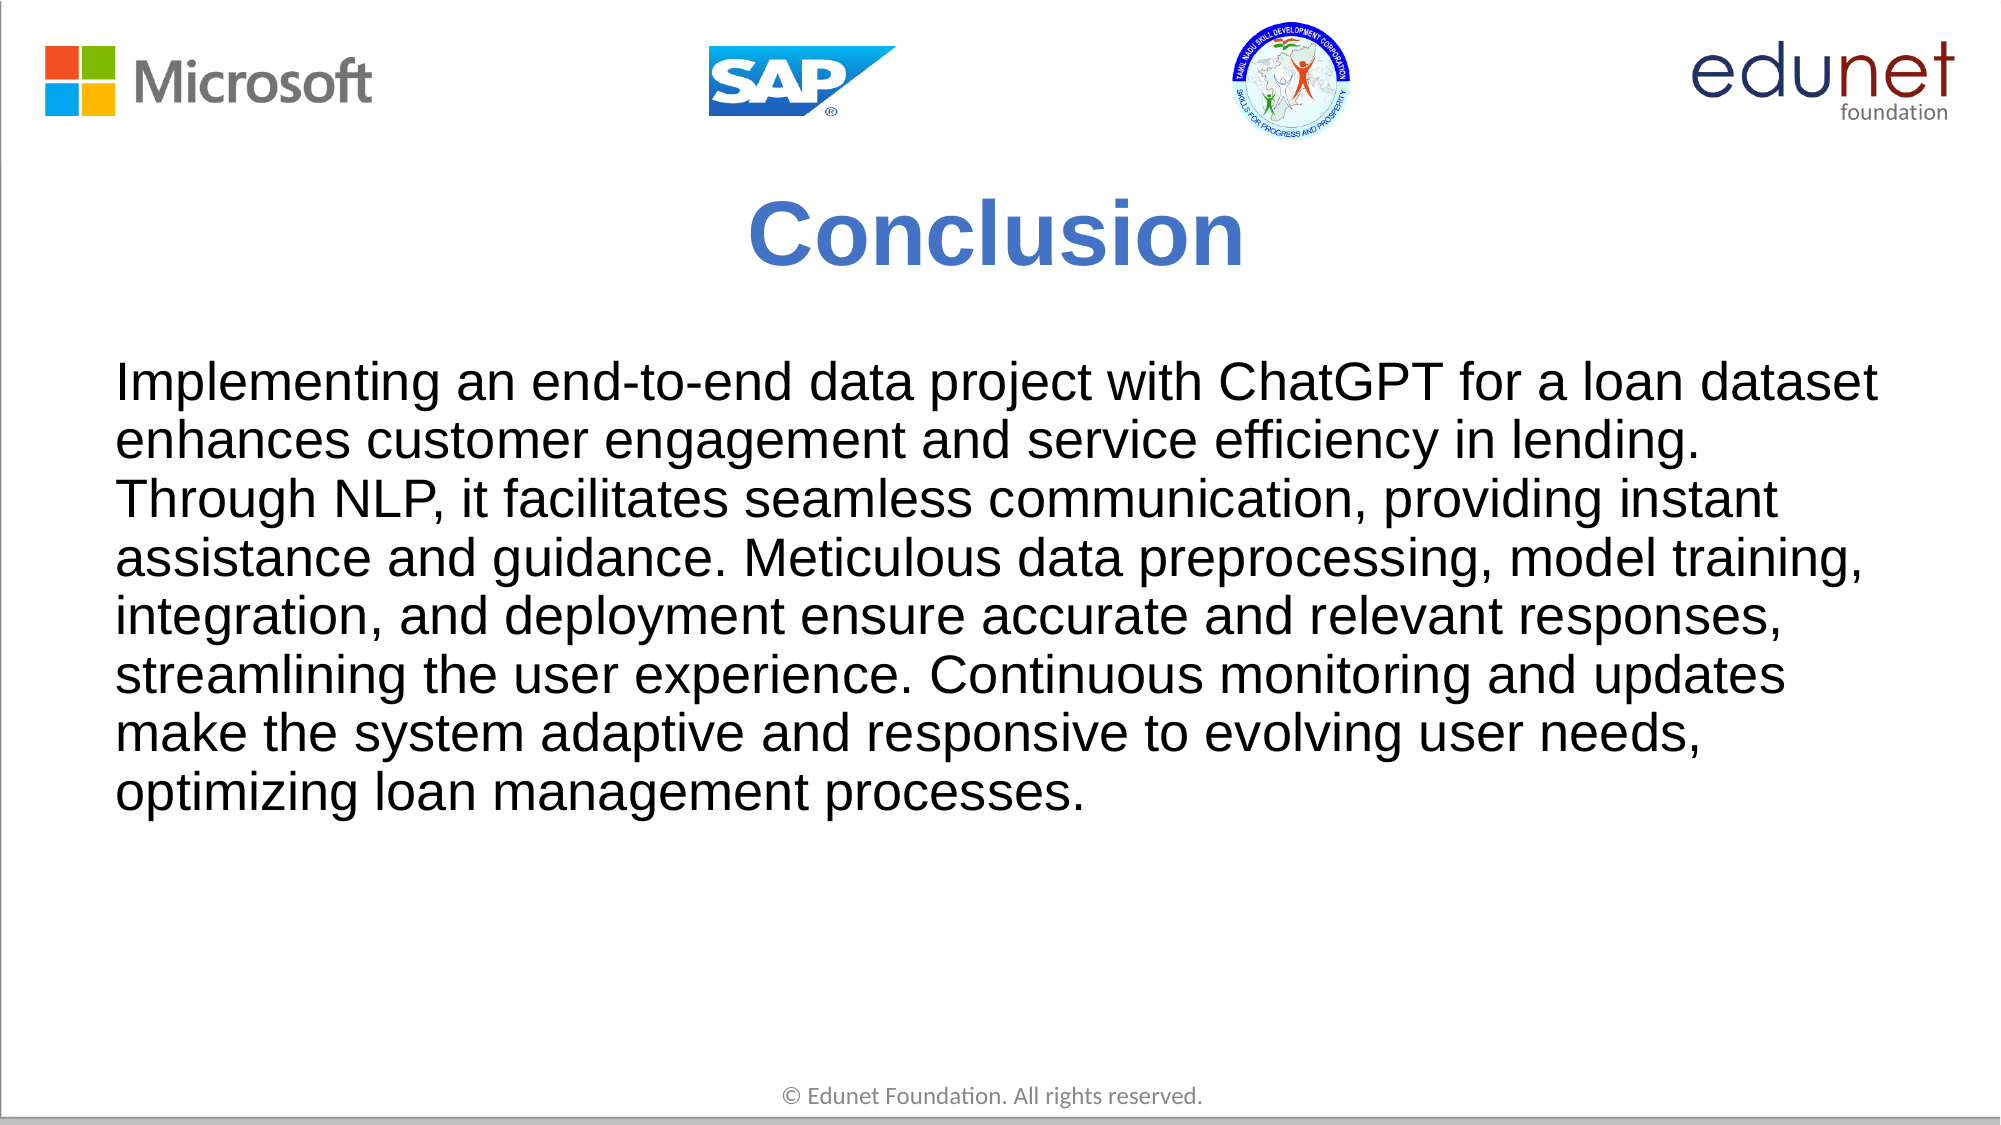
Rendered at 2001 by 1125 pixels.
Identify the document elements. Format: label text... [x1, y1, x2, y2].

picture [709, 48, 896, 116]
picture [1232, 22, 1350, 140]
footer © Edunet Foundation. All rights reserved. [655, 1065, 1331, 1125]
picture [1686, 37, 1957, 125]
picture [45, 46, 372, 116]
title Conclusion [247, 158, 1748, 293]
picture [0, 0, 2001, 1125]
subtitle Implementing an end-to-end data project with ChatGPT for a loan dataset enhances customer engagement and service efficiency in lending. Through NLP, it facilitates seamless communication, providing instant assistance and guidance. Meticulous data preprocessing, model training, integration, and deployment ensure accurate and relevant responses, streamlining the user experience. Continuous monitoring and updates make the system adaptive and responsive to evolving user needs, optimizing loan management processes. [100, 346, 1931, 1063]
